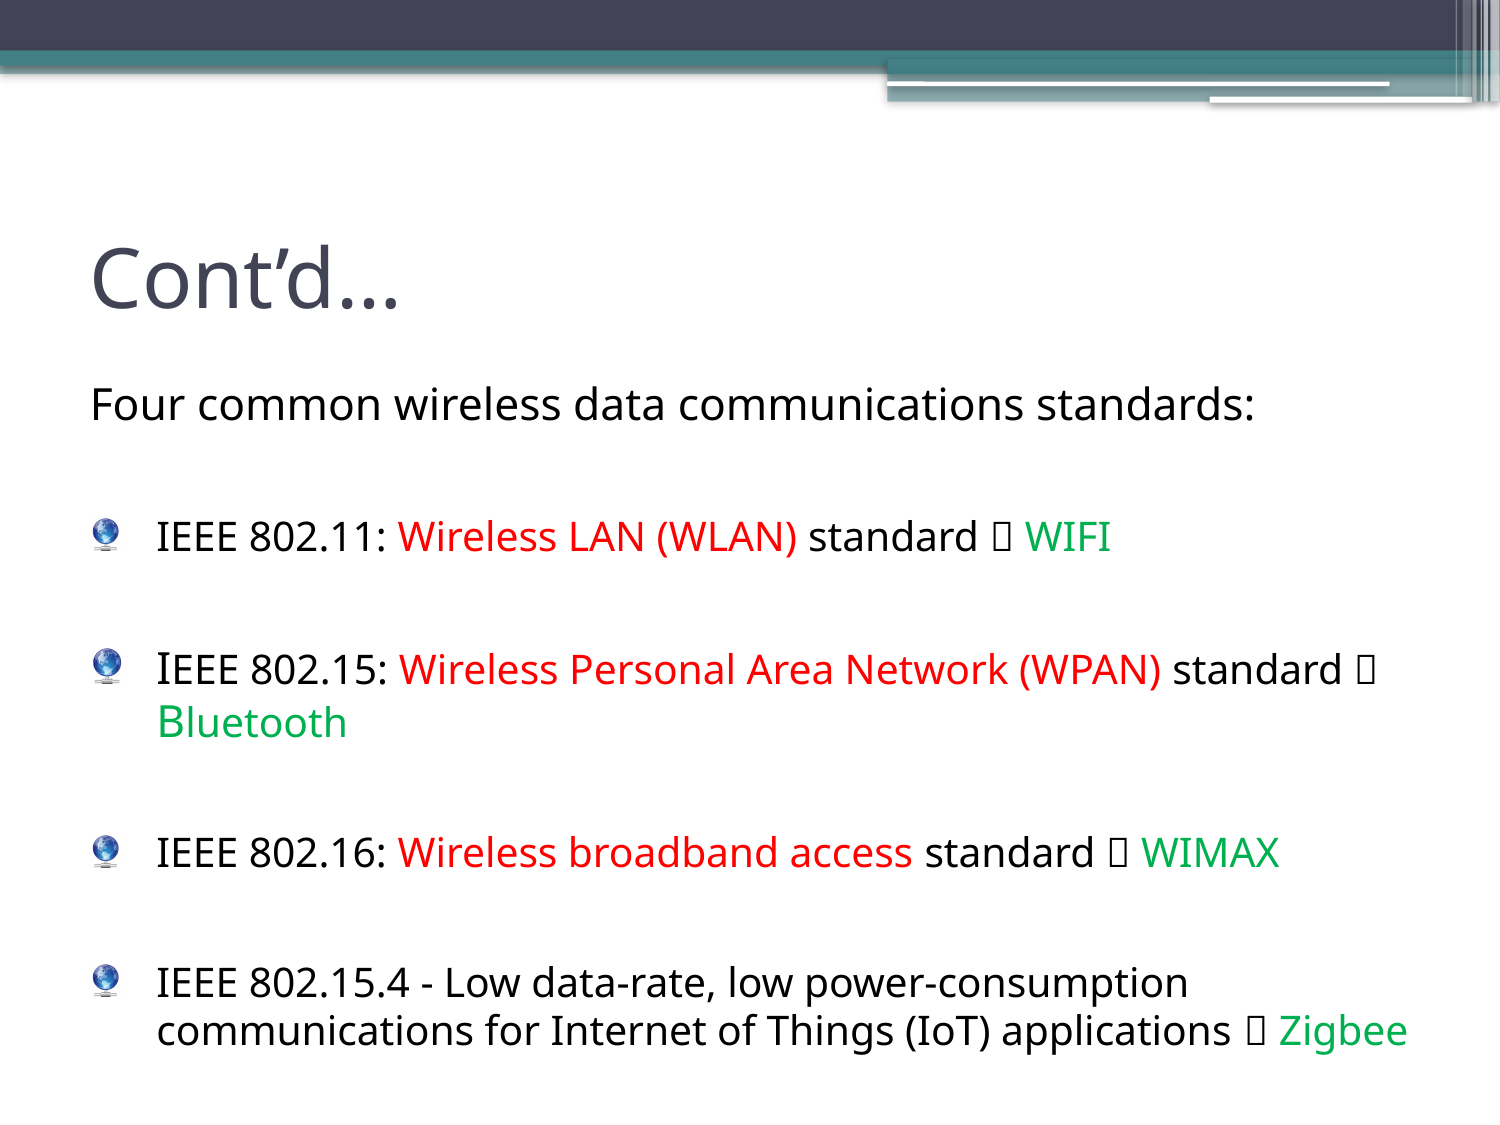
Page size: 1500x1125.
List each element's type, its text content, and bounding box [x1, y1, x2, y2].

picture [89, 964, 122, 997]
title Cont’d… [75, 187, 1425, 363]
picture [89, 648, 125, 684]
picture [89, 835, 122, 868]
picture [89, 518, 122, 551]
list Four common wireless data communications standards: IEEE 802.11: Wireless LAN (WLAN) standard  WIFI IEEE 802.15: Wireless Personal Area Network (WPAN) standard  Bluetooth IEEE 802.16: Wireless broadband access standard  WIMAX IEEE 802.15.4 - Low data-rate, low power-consumption communications for Internet of Things (IoT) applications  Zigbee [75, 368, 1425, 1079]
